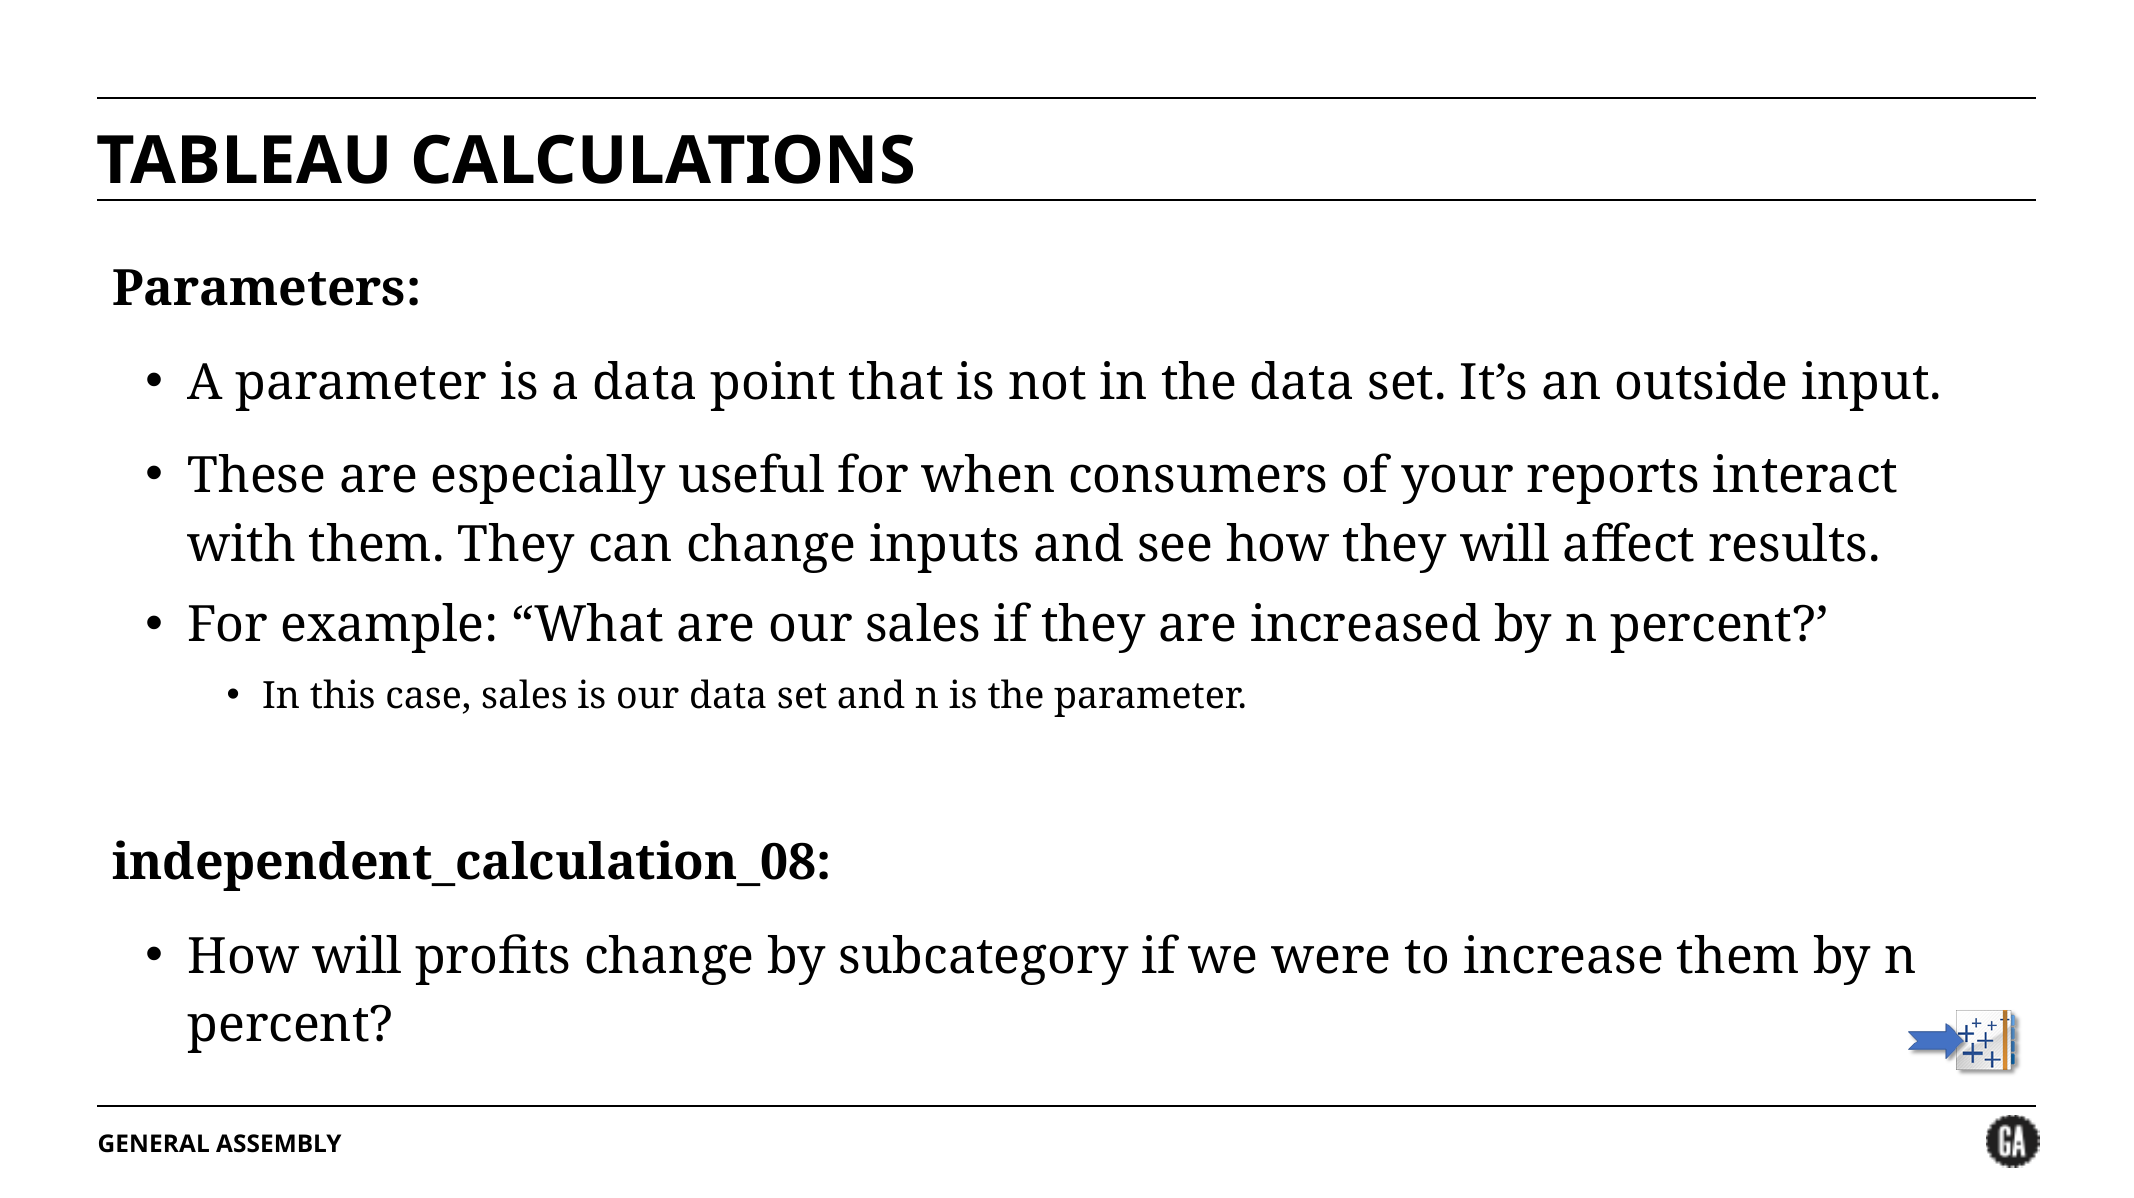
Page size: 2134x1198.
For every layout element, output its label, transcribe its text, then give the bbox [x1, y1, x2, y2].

title TABLEAU CALCULATIONS [81, 97, 2024, 217]
picture [1904, 1007, 2024, 1079]
list Parameters: A parameter is a data point that is not in the data set. It’s an outside input. These are especially useful for when consumers of your reports interact with them. They can change inputs and see how they will affect results. For example: “What are our sales if they are increased by n percent?’ In this case, sales is our data set and n is the parameter. independent_calculation_08: How will profits change by subcategory if we were to increase them by n percent? [97, 240, 2007, 1078]
picture [1986, 1115, 2040, 1168]
